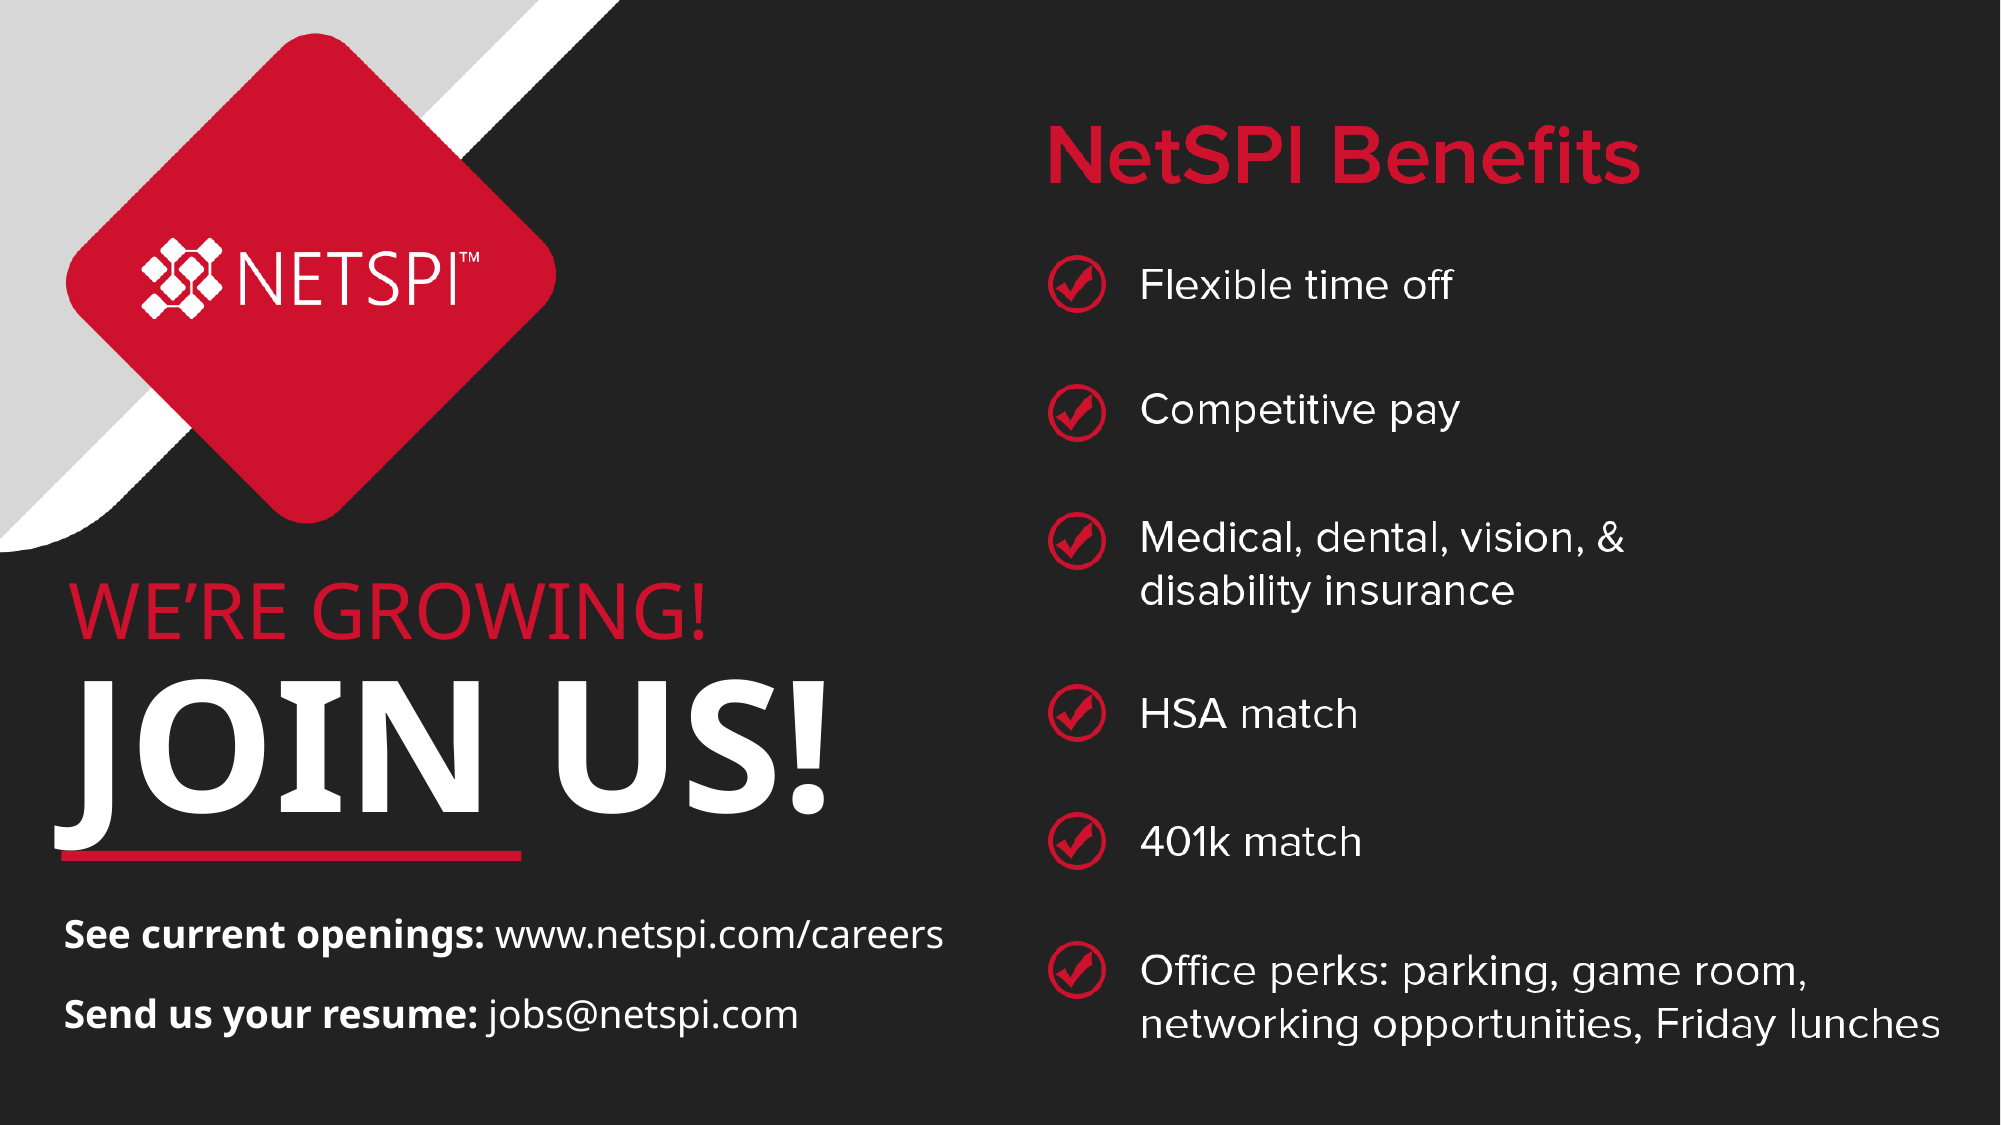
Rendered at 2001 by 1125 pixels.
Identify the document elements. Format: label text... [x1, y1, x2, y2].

text_box [59, 849, 523, 863]
text_box See current openings: www.netspi.com/careers Send us your resume: jobs@netspi.com [48, 902, 1025, 1044]
text_box WE’RE GROWING! [48, 541, 1025, 609]
text_box JOIN US! [48, 608, 940, 849]
picture [0, 0, 2001, 1125]
